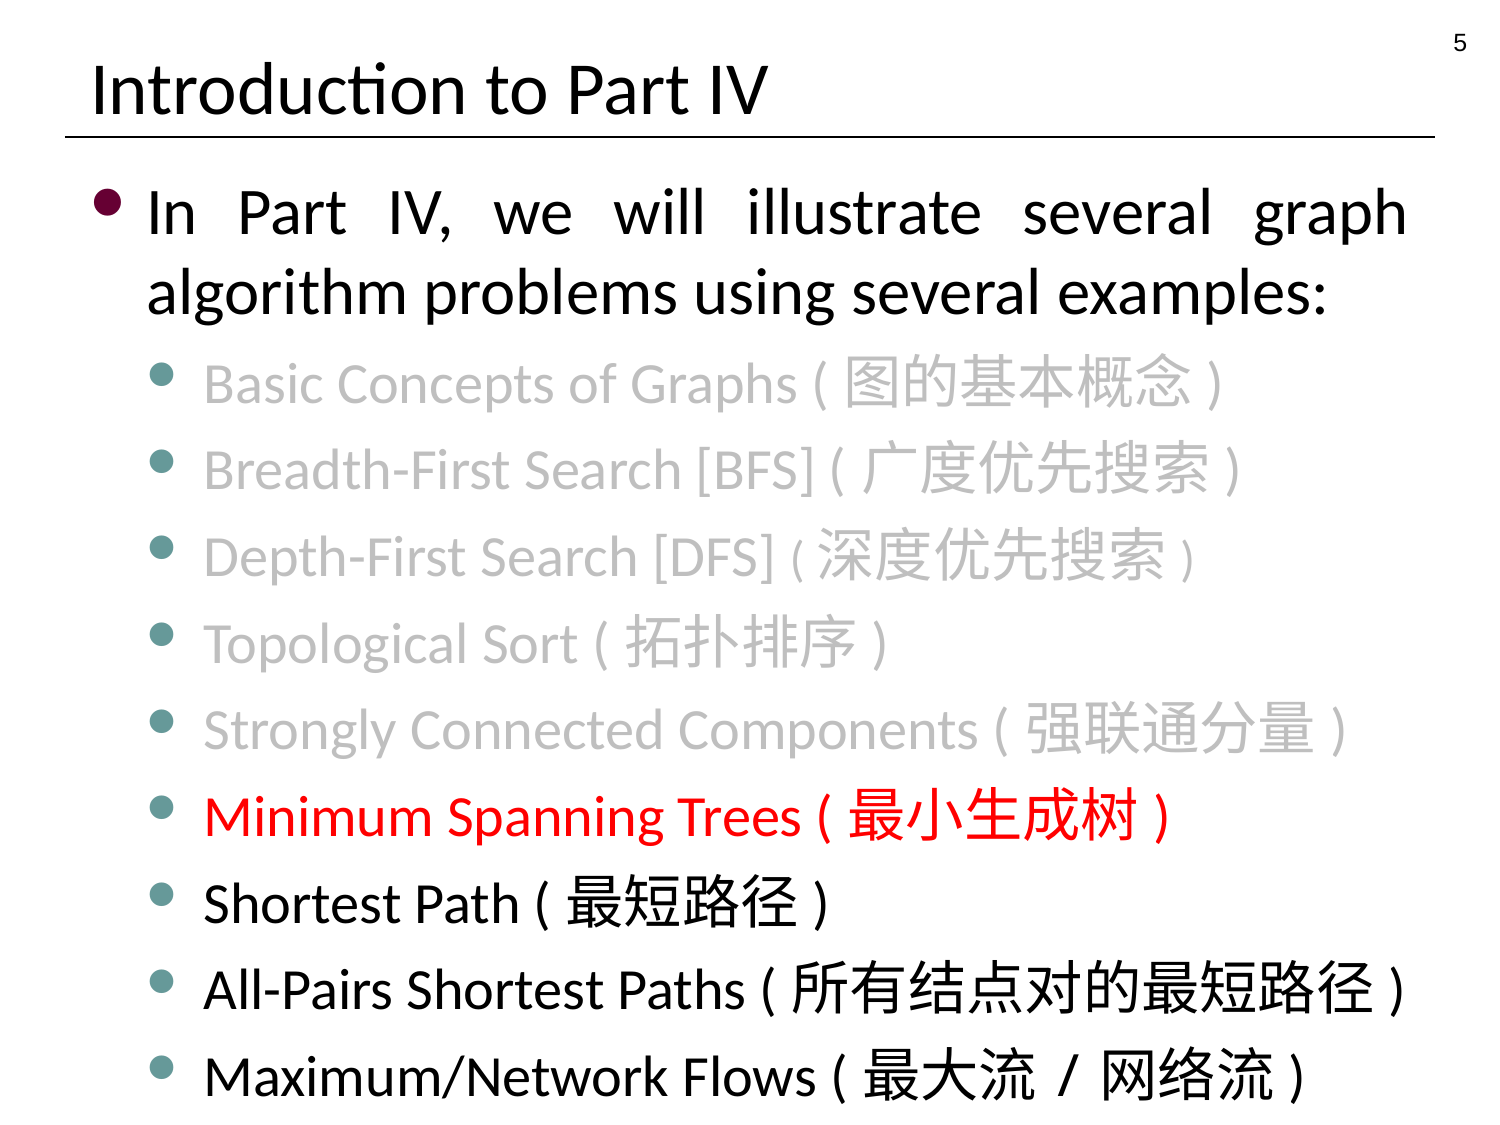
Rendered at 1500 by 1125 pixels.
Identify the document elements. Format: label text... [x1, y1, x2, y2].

list In Part IV, we will illustrate several graph algorithm problems using several examples: Basic Concepts of Graphs (图的基本概念) Breadth-First Search [BFS] (广度优先搜索) Depth-First Search [DFS] (深度优先搜索) Topological Sort (拓扑排序) Strongly Connected Components (强联通分量) Minimum Spanning Trees (最小生成树) Shortest Path (最短路径) All-Pairs Shortest Paths (所有结点对的最短路径) Maximum/Network Flows (最大流/网络流) [75, 160, 1425, 1094]
title Introduction to Part IV [75, 20, 1425, 138]
slide_number 5 [1131, 18, 1483, 62]
